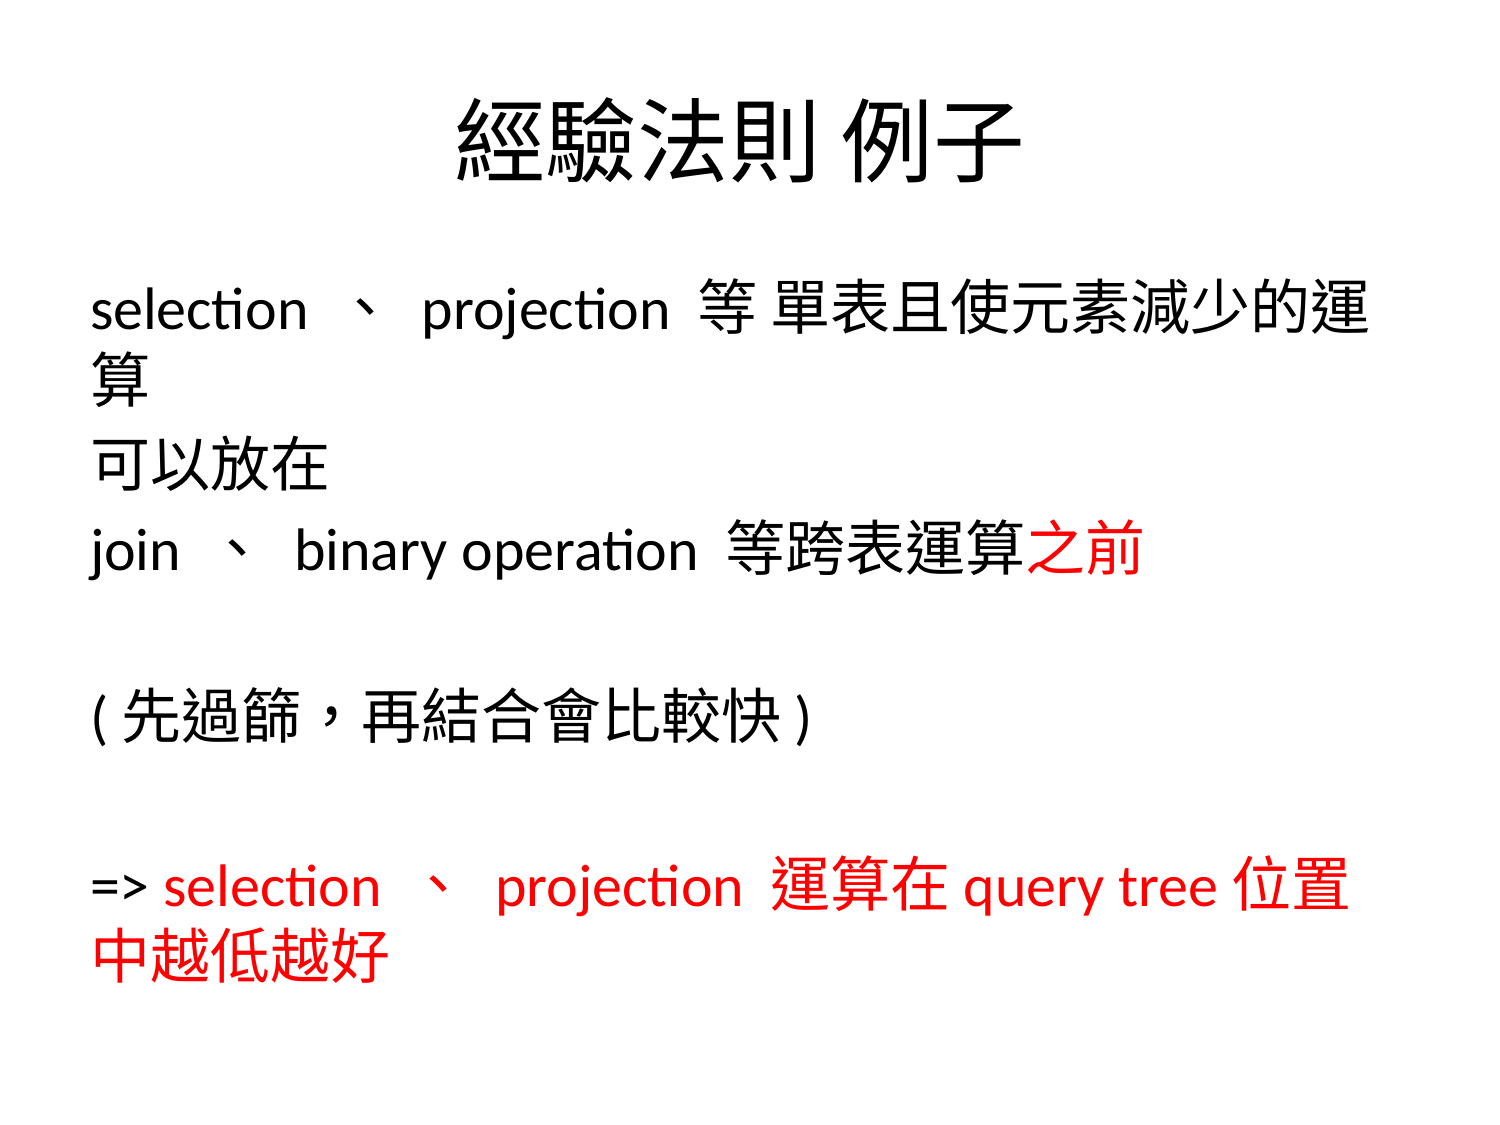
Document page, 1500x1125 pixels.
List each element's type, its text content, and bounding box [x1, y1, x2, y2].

list selection 、 projection 等 單表且使元素減少的運算 可以放在 join 、 binary operation 等跨表運算之前 (先過篩，再結合會比較快) => selection 、 projection 運算在query tree位置中越低越好 [75, 262, 1425, 1005]
title 經驗法則 例子 [75, 45, 1425, 233]
